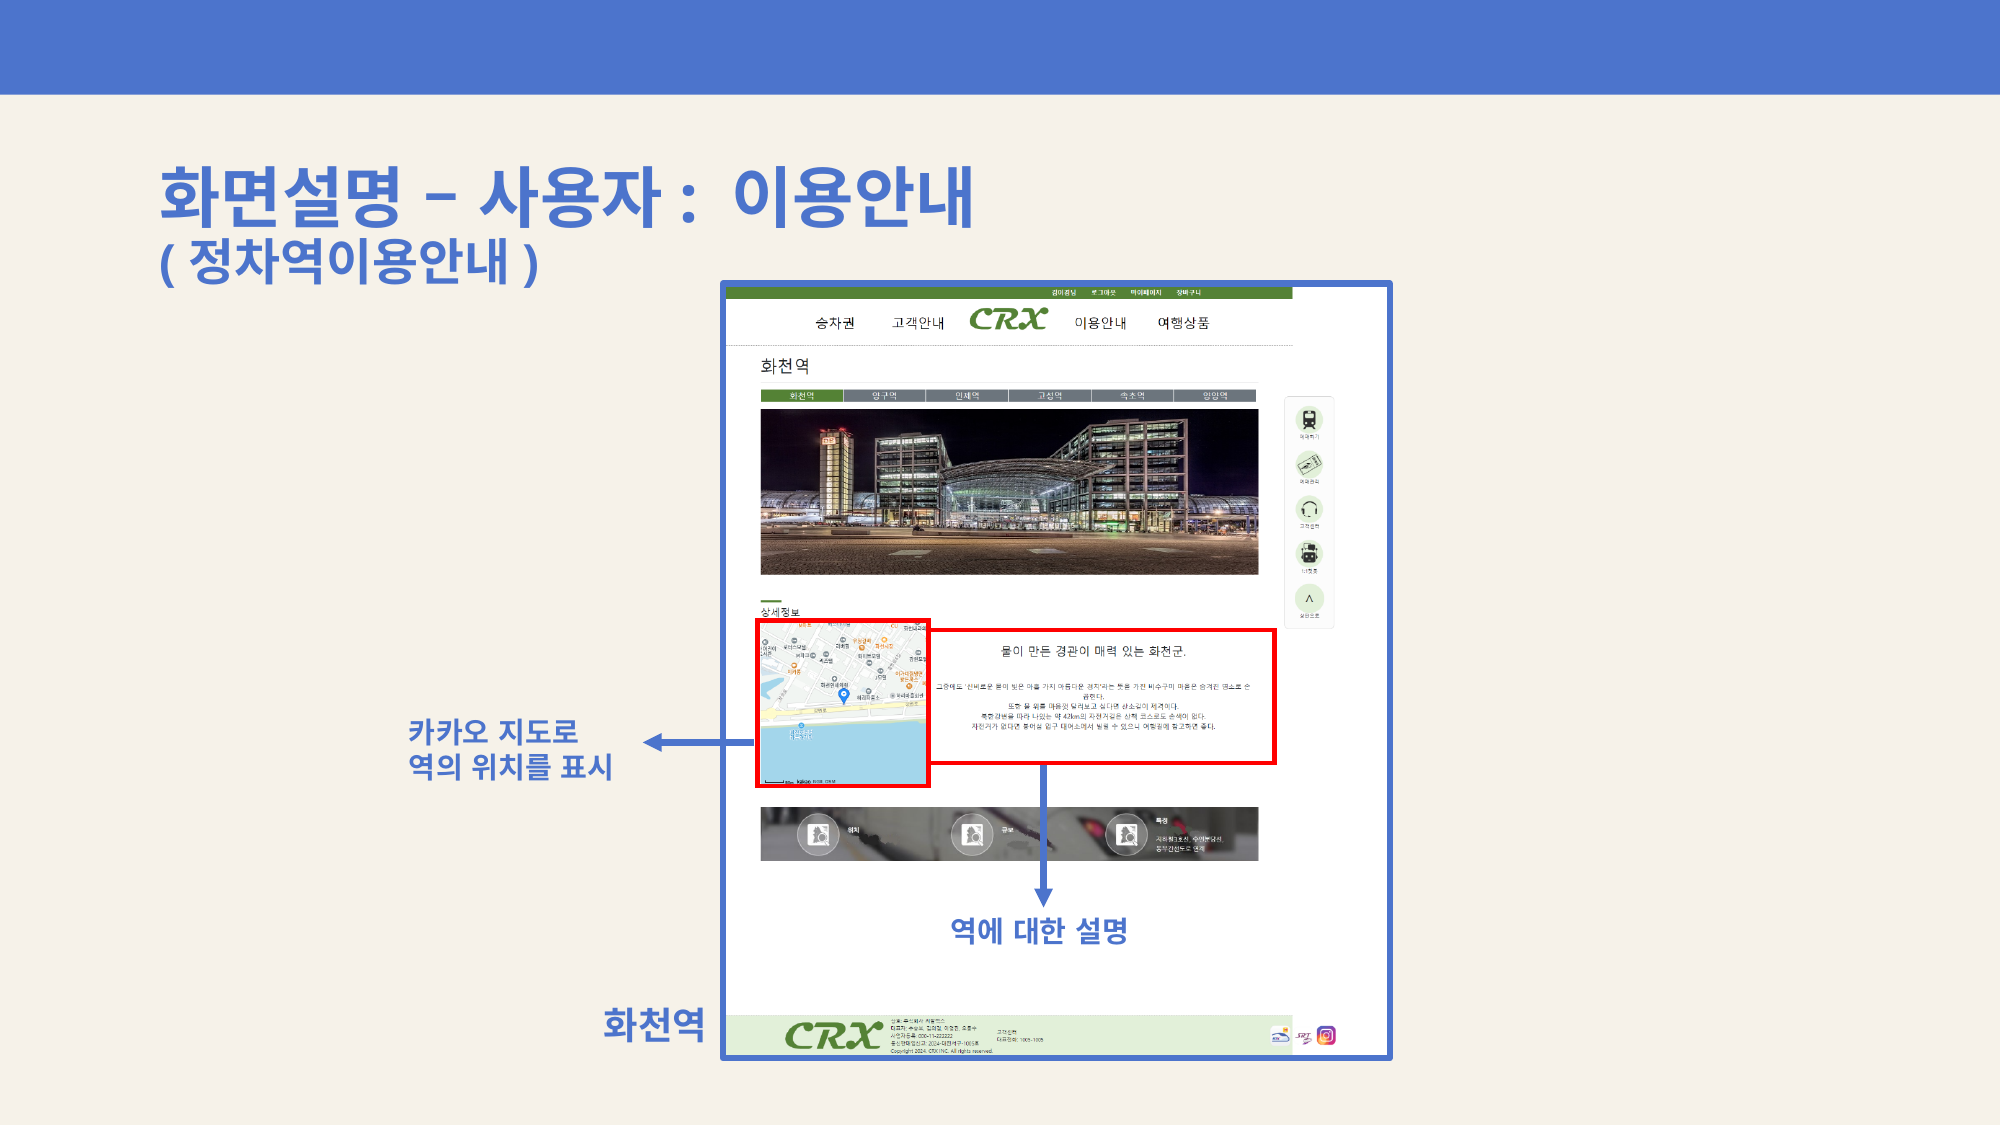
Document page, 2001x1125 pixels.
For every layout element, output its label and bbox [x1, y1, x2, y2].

text_box [394, 706, 755, 792]
text_box [503, 994, 722, 1055]
text_box [0, 0, 2000, 95]
picture [725, 286, 1387, 1056]
text_box [144, 108, 1830, 348]
